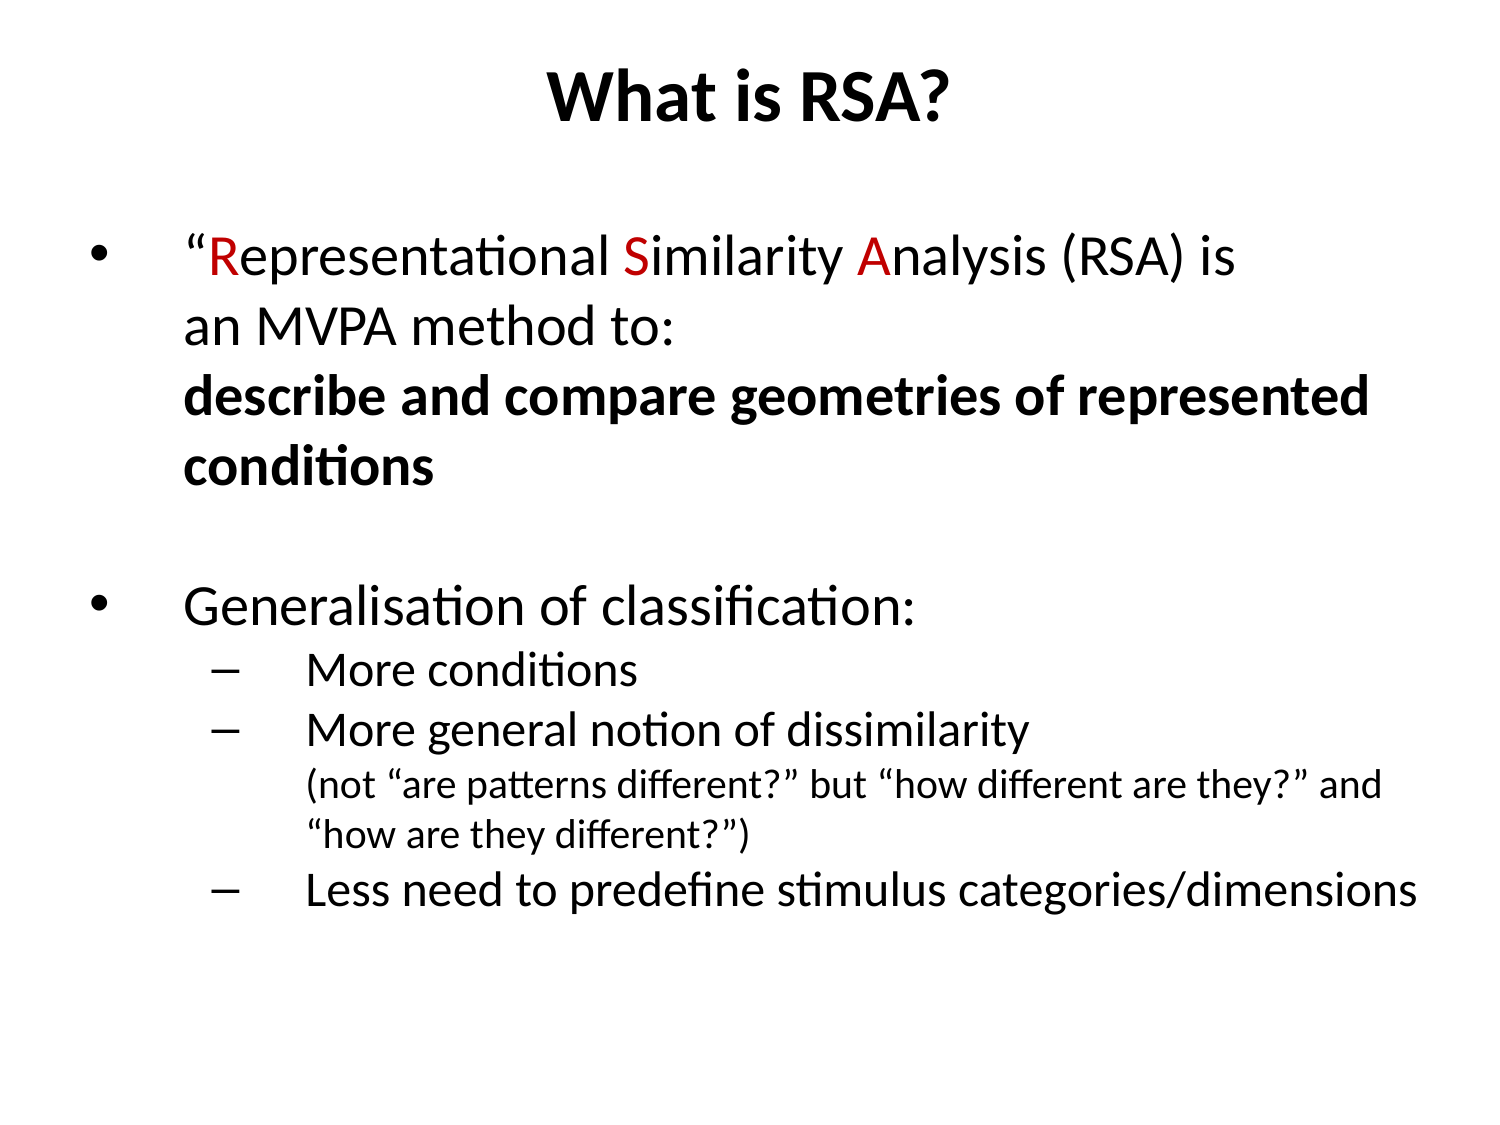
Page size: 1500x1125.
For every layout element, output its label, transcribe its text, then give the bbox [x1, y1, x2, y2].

text_box What is RSA? [74, 45, 1425, 138]
text_box “Representational Similarity Analysis (RSA) is an MVPA method to: describe and compare geometries of represented conditions Generalisation of classification: More conditions More general notion of dissimilarity (not “are patterns different?” but “how different are they?” and “how are they different?”) Less need to predefine stimulus categories/dimensions [75, 125, 1436, 1059]
